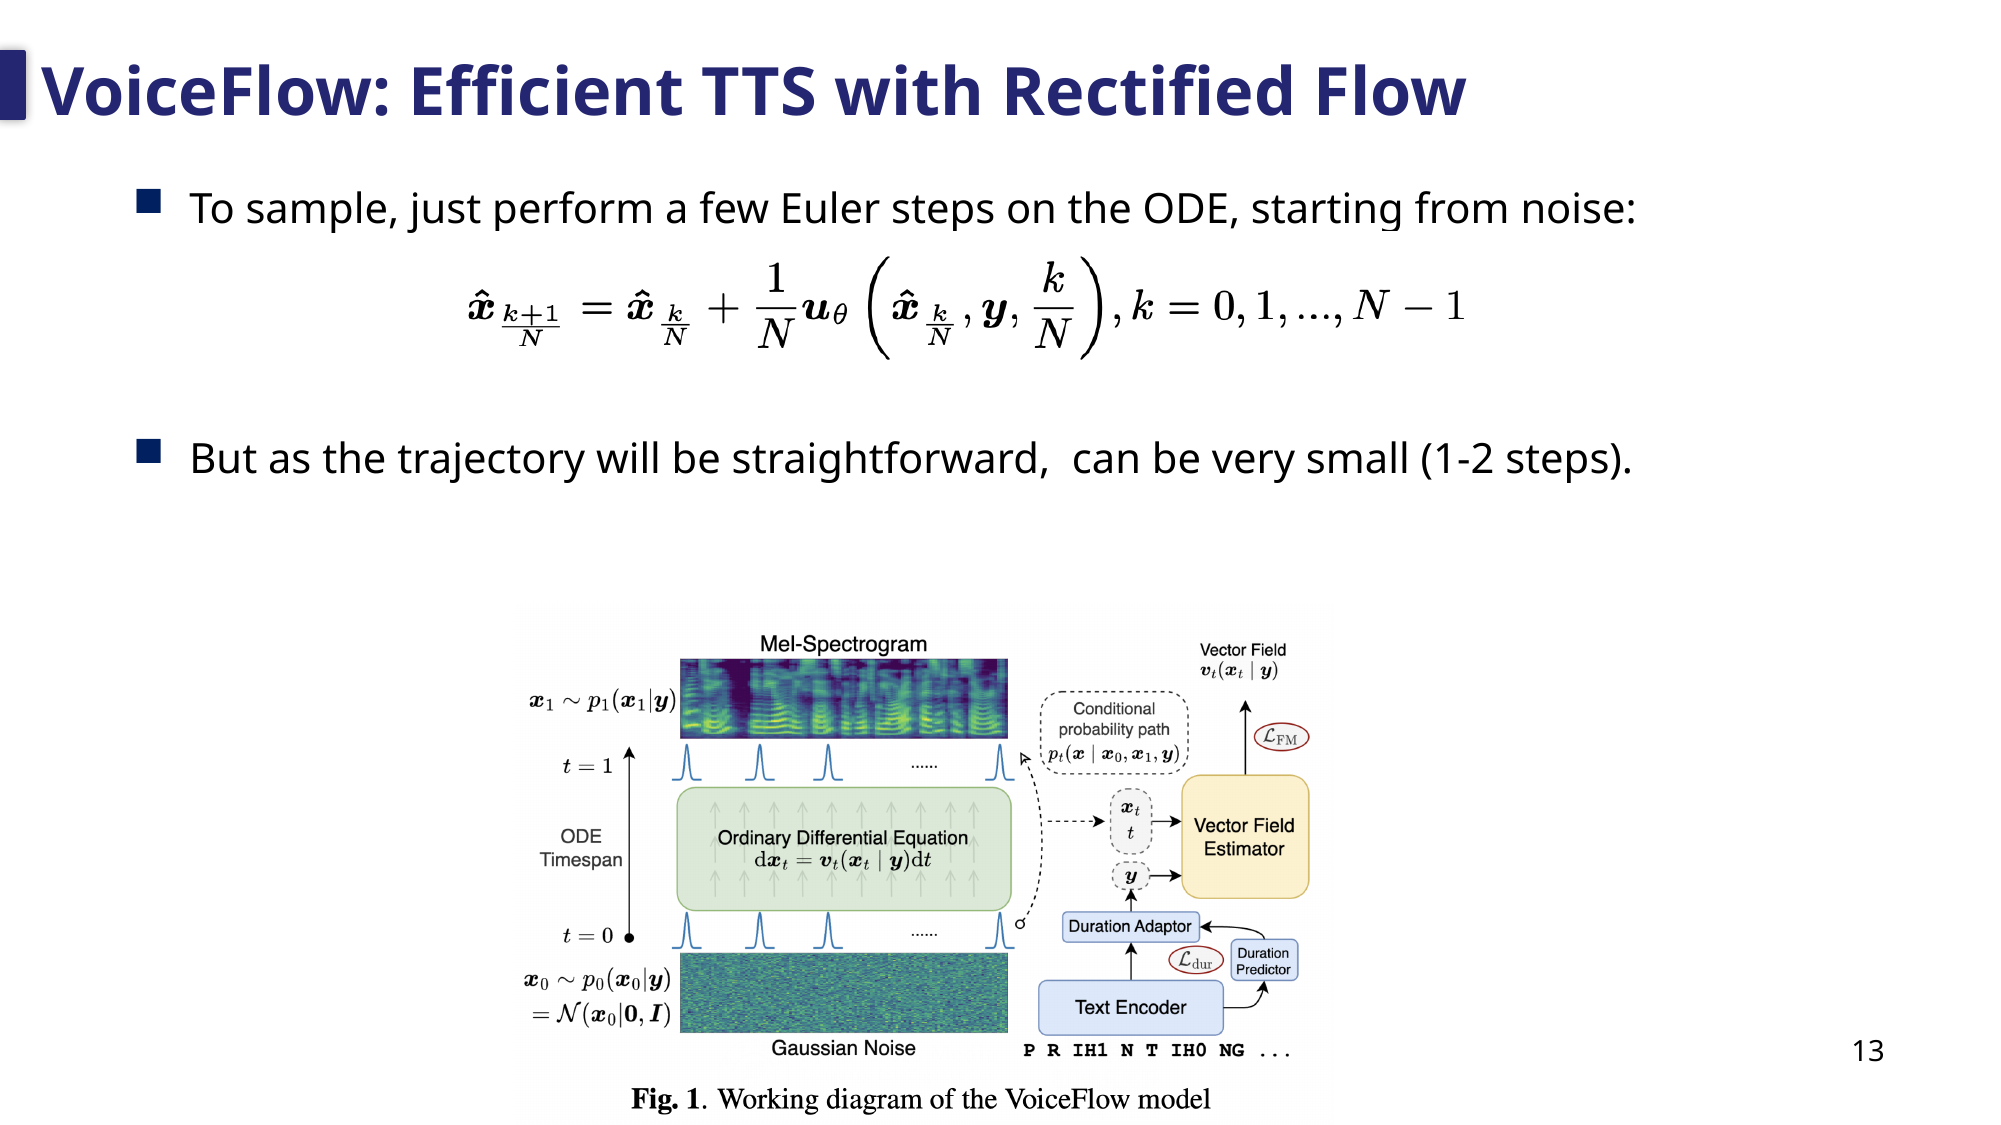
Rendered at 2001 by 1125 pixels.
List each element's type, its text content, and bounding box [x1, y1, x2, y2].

picture [515, 603, 1334, 1125]
title VoiceFlow: Efficient TTS with Rectified Flow [25, 0, 1969, 199]
picture [420, 231, 1481, 389]
slide_number 13 [1814, 1024, 1901, 1103]
